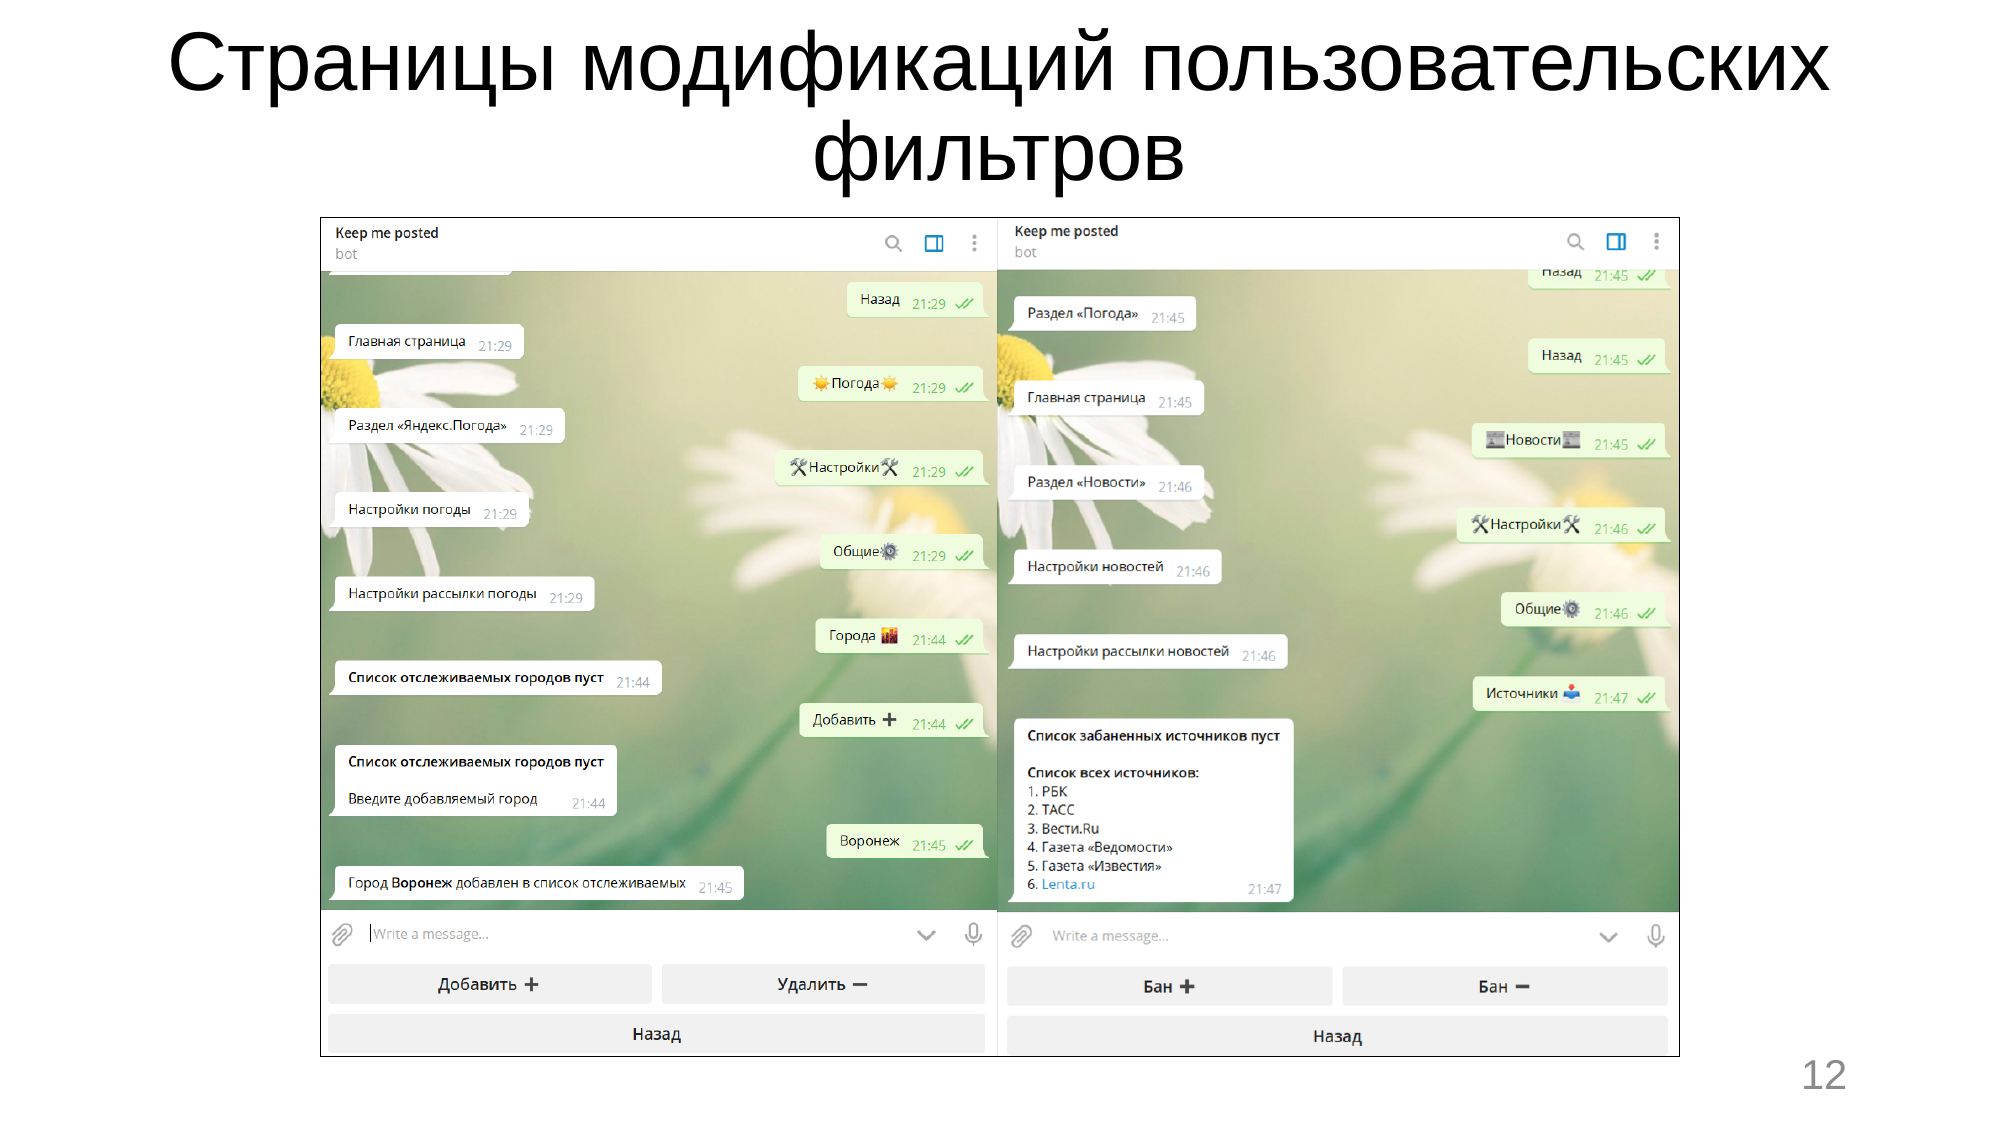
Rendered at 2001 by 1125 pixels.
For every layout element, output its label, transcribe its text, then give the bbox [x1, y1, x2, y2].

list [320, 217, 1680, 1057]
title Страницы модификаций пользовательских фильтров [137, 0, 1863, 218]
slide_number 12 [1412, 1042, 1863, 1103]
